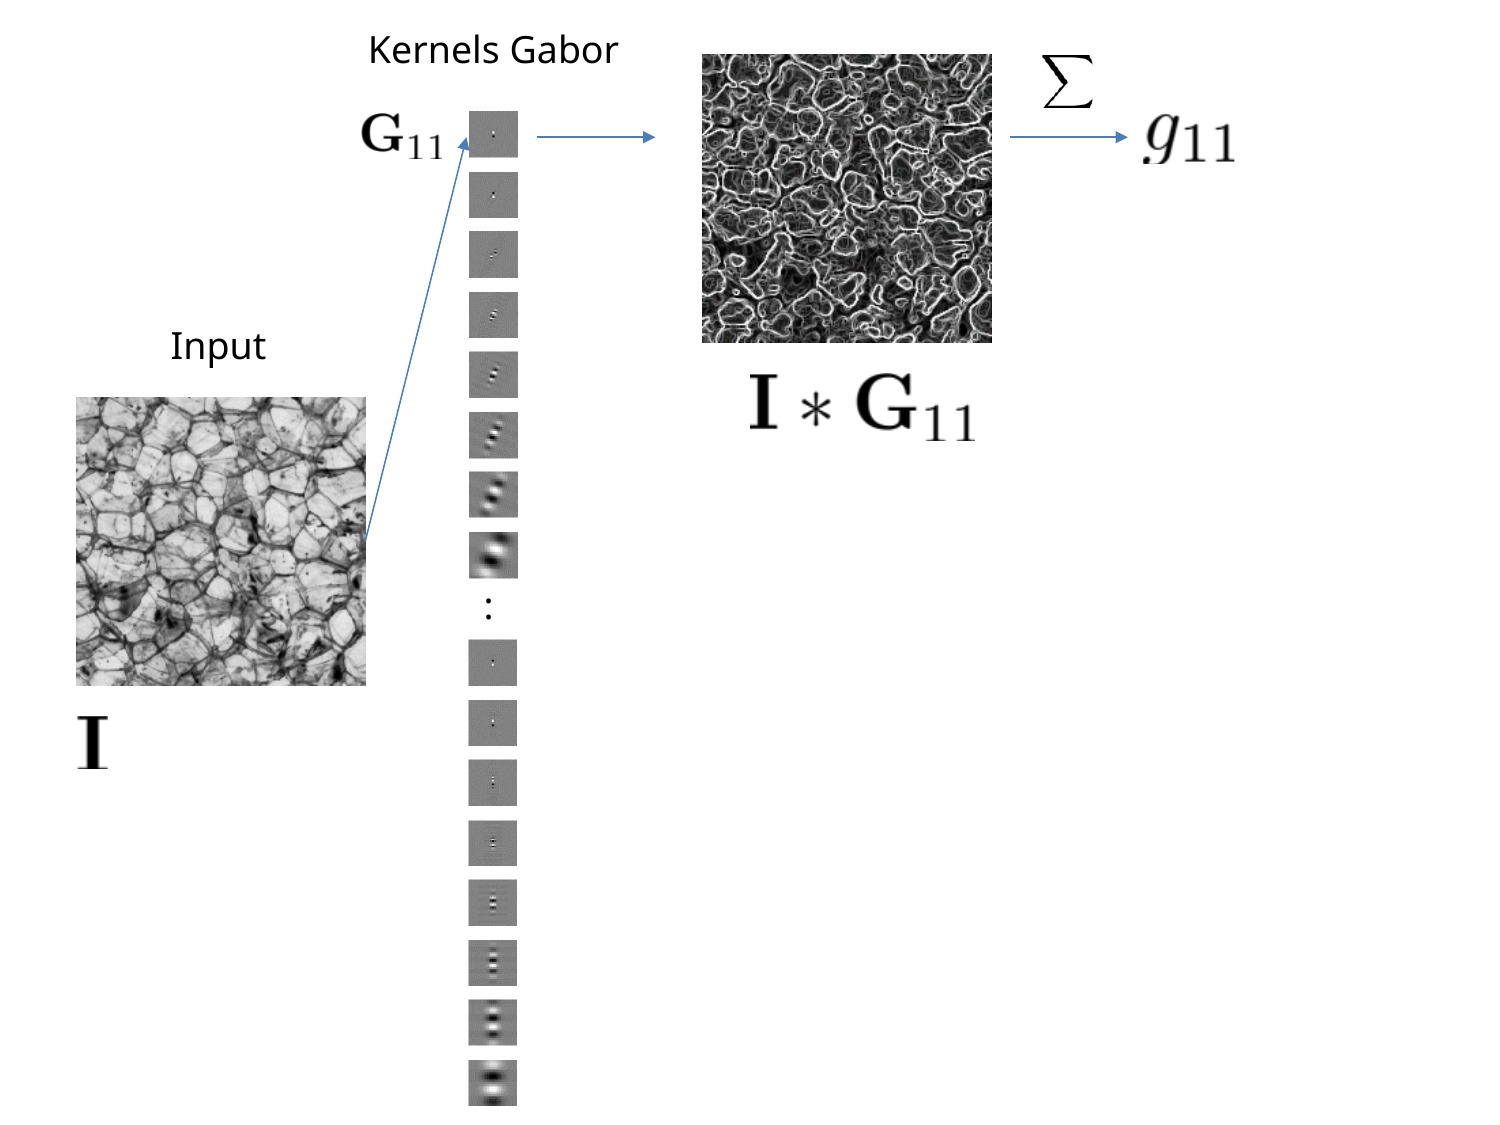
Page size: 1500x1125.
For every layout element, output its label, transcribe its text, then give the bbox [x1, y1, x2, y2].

text_box : [468, 596, 509, 631]
picture [359, 113, 443, 159]
picture [1041, 54, 1093, 108]
picture [462, 633, 526, 1118]
picture [462, 101, 525, 588]
picture [76, 715, 109, 769]
text_box Input [155, 314, 282, 375]
text_box Kernels Gabor [353, 19, 635, 79]
picture [1142, 113, 1235, 164]
picture [749, 373, 976, 441]
picture [76, 396, 366, 686]
picture [702, 54, 992, 344]
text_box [364, 136, 467, 542]
